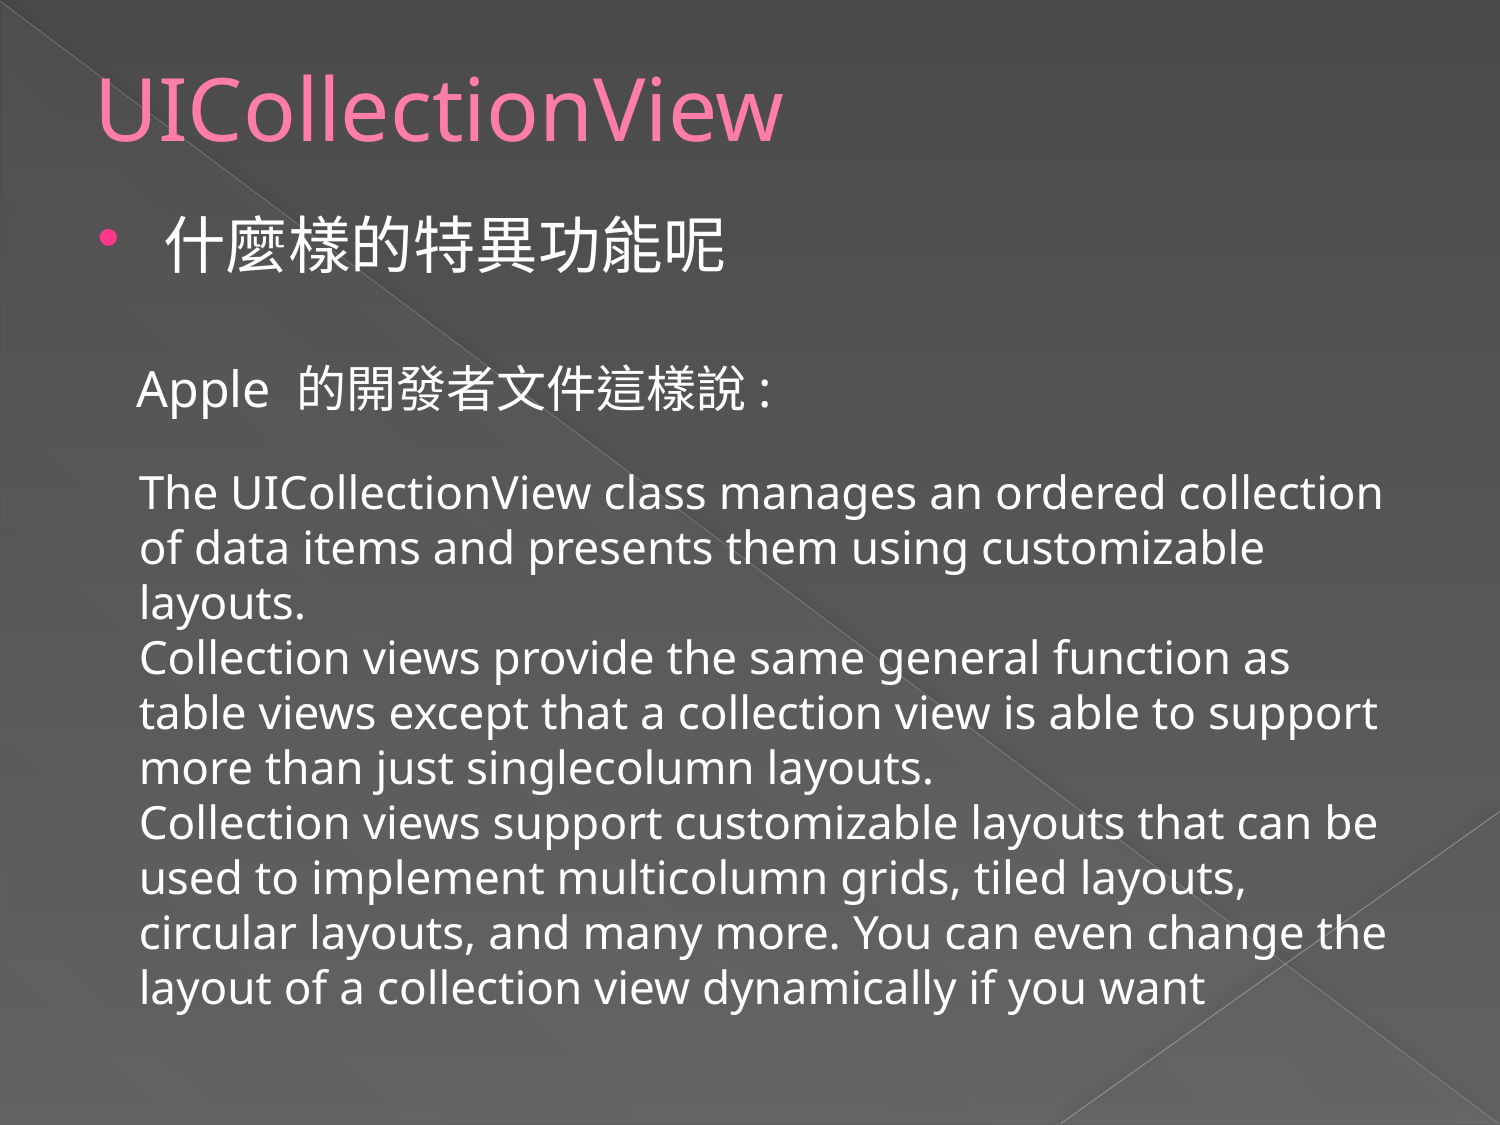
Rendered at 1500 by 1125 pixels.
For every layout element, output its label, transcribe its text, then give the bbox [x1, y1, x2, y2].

text_box Apple 的開發者文件這樣說: [121, 349, 787, 425]
list 什麼樣的特異功能呢 [75, 199, 1425, 305]
title UICollectionView [0, 46, 922, 168]
text_box The UICollectionView class manages an ordered collection of data items and presents them using customizable layouts. Collection views provide the same general function as table views except that a collection view is able to support more than just single­column layouts. Collection views support customizable layouts that can be used to implement multi­column grids, tiled layouts, circular layouts, and many more. You can even change the layout of a collection view dynamically if you want [123, 456, 1413, 1021]
